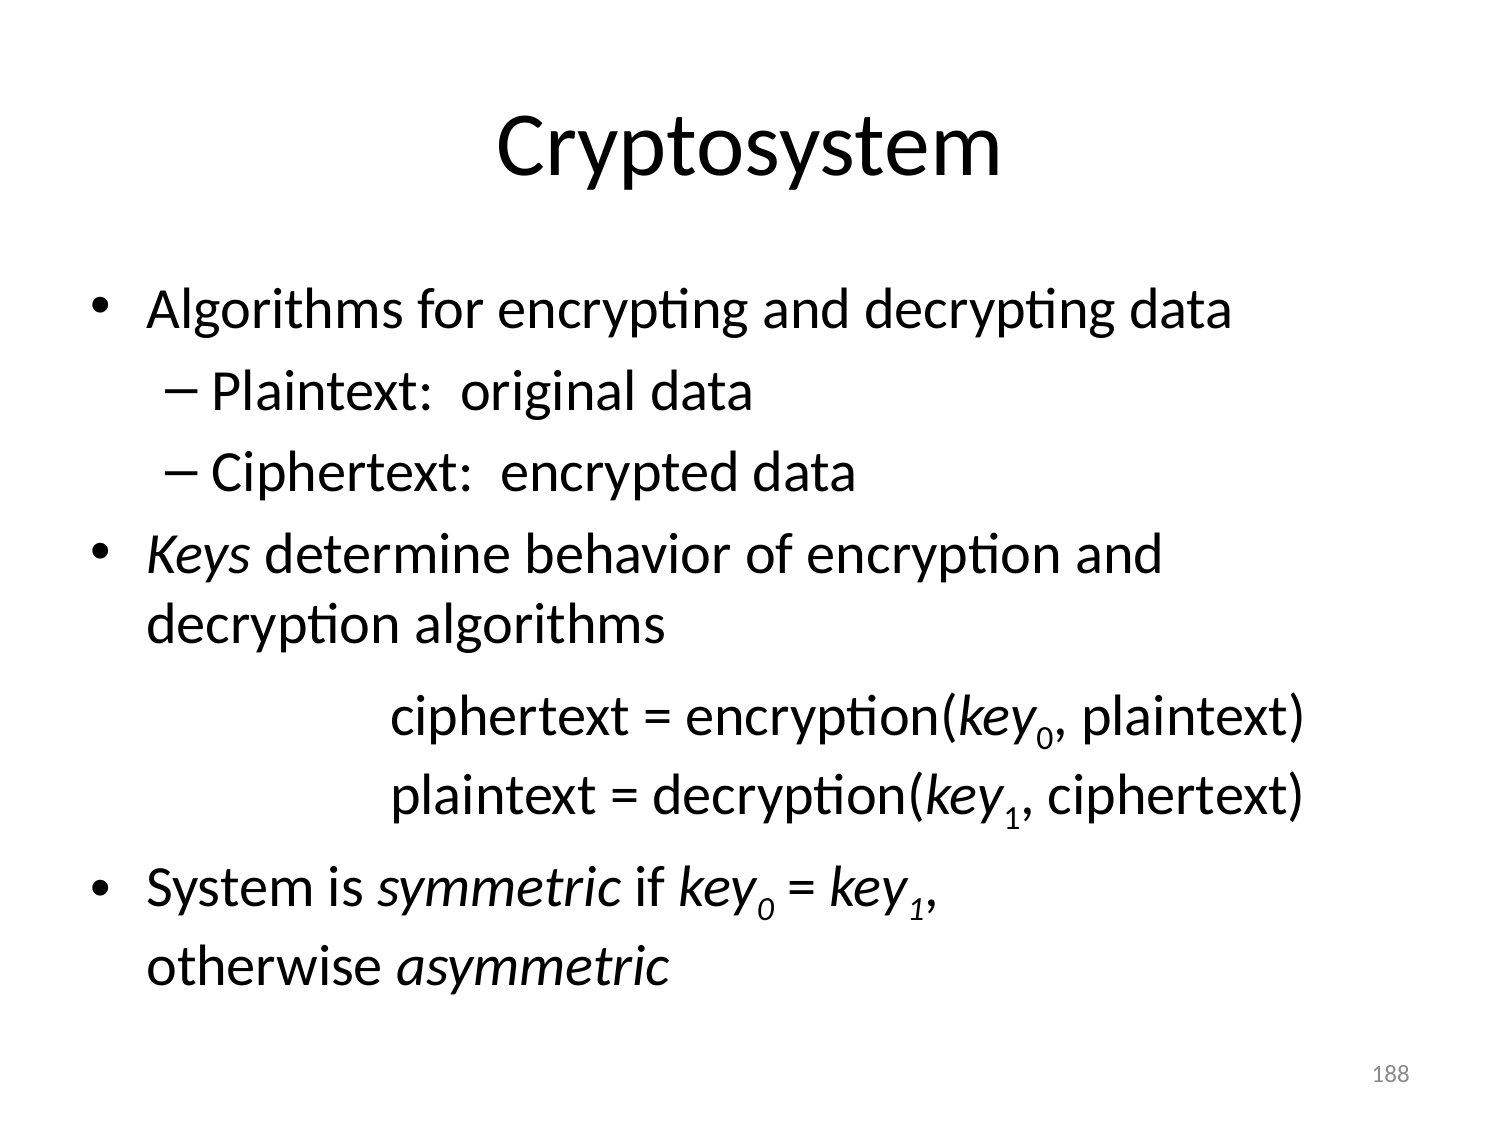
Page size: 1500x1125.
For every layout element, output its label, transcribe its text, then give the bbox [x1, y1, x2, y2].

list Algorithms for encrypting and decrypting data Plaintext: original data Ciphertext: encrypted data Keys determine behavior of encryption and decryption algorithms ciphertext = encryption(key0, plaintext) plaintext = decryption(key1, ciphertext) System is symmetric if key0 = key1, otherwise asymmetric [75, 262, 1425, 1005]
slide_number 188 [1074, 1042, 1425, 1103]
title Cryptosystem [75, 45, 1425, 233]
